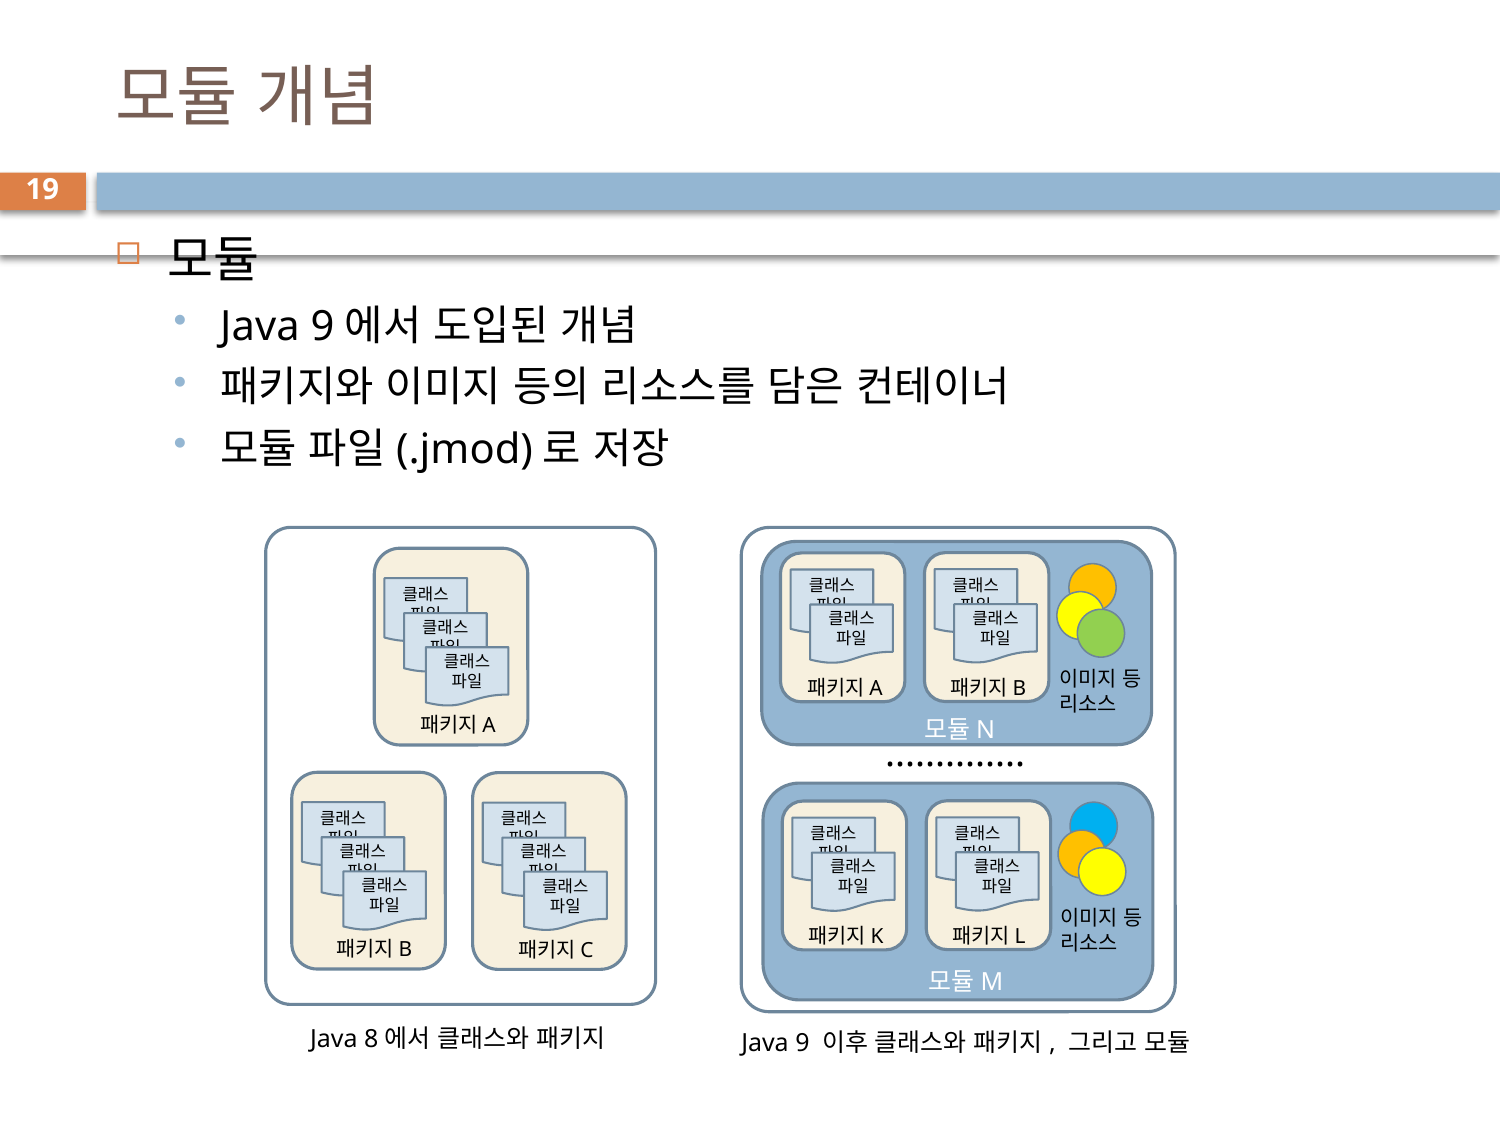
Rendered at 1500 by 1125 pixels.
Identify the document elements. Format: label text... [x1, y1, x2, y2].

list 모듈 Java 9에서 도입된 개념 패키지와 이미지 등의 리소스를 담은 컨테이너 모듈 파일(.jmod)로 저장 [100, 219, 1438, 1047]
slide_number 19 [0, 170, 87, 211]
title 모듈 개념 [100, 37, 1438, 149]
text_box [265, 527, 1219, 1065]
